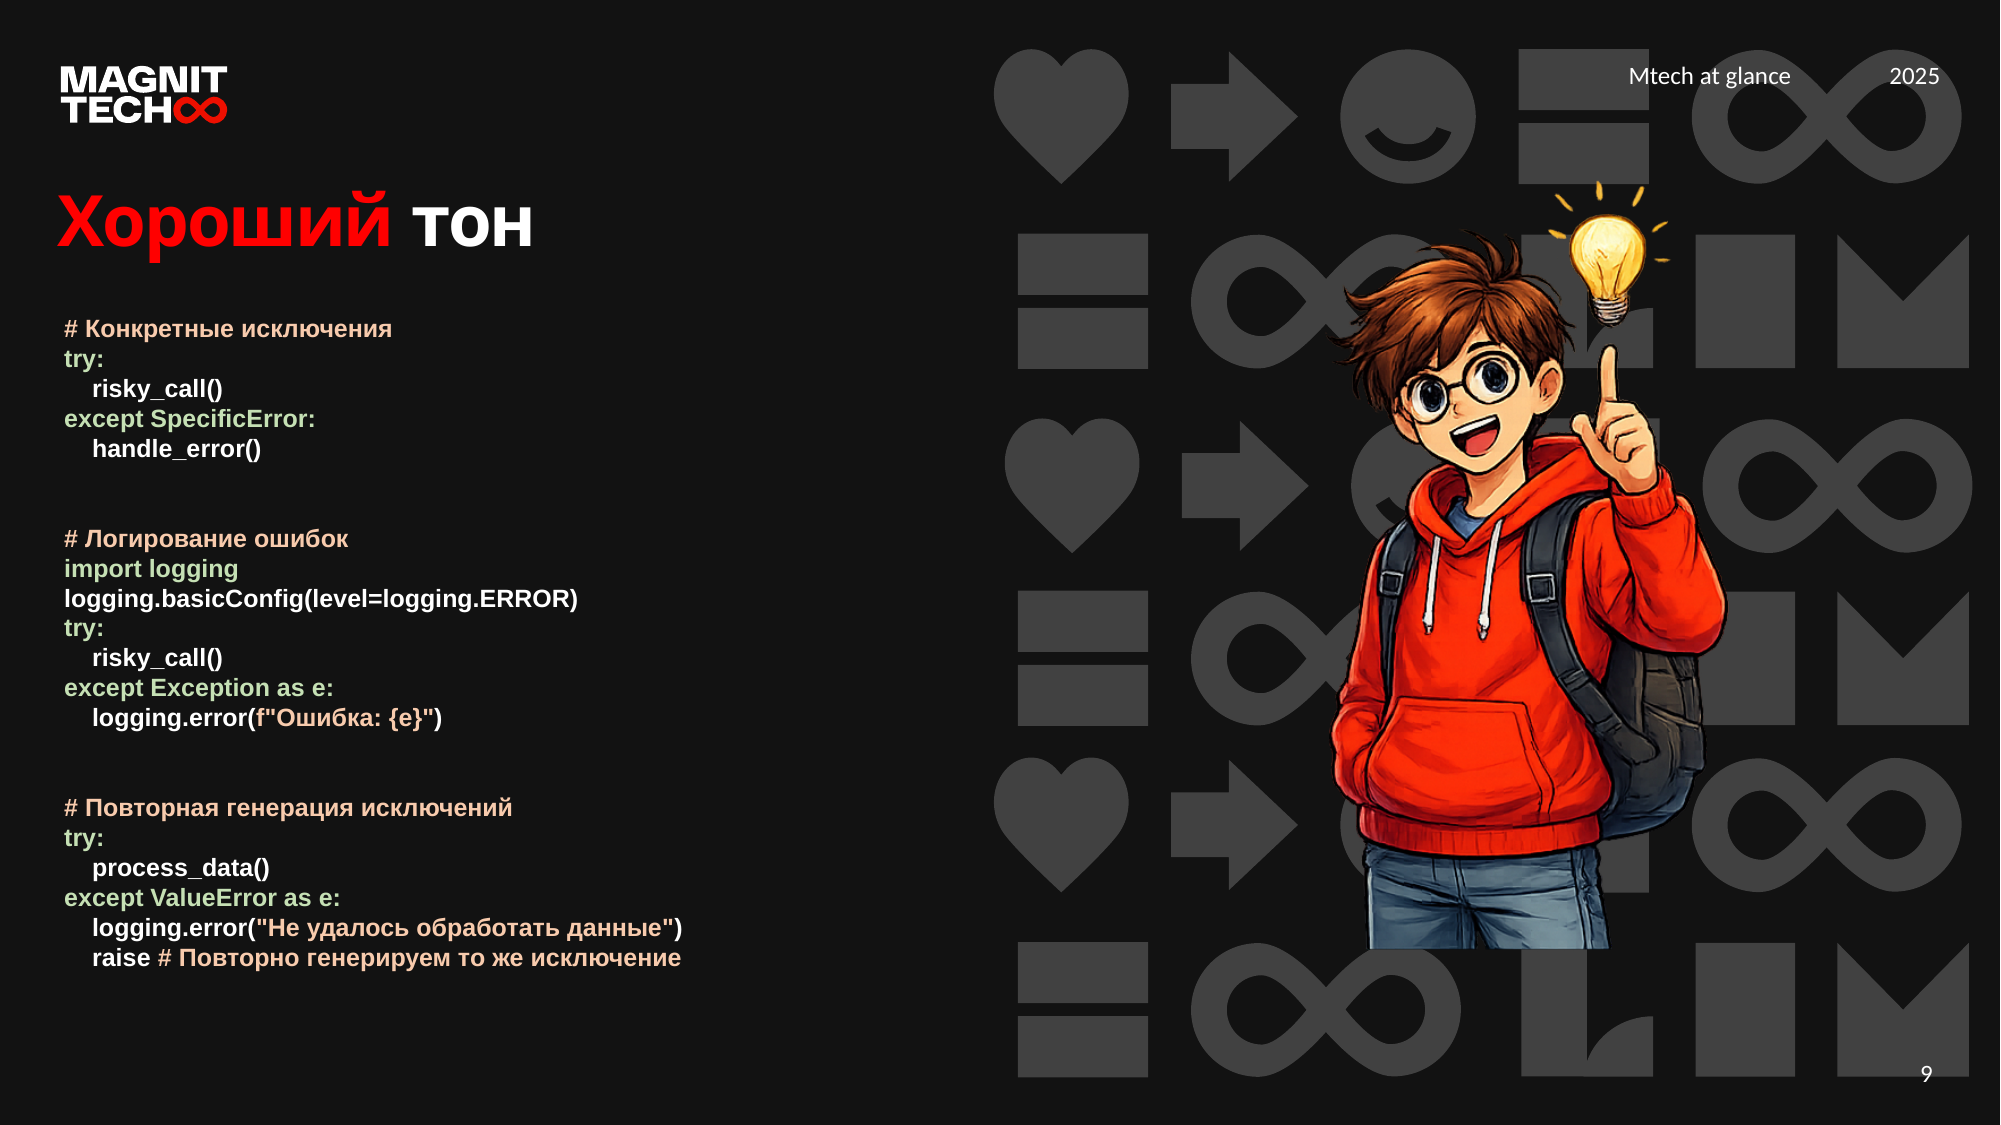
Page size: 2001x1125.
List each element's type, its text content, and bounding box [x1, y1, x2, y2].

text_box # Конкретные исключения try: risky_call() except SpecificError: handle_error() # Логирование ошибок import logging logging.basicConfig(level=logging.ERROR) try: risky_call() except Exception as e: logging.error(f"Ошибка: {e}") # Повторная генерация исключений try: process_data() except ValueError as e: logging.error("Не удалось обработать данные") raise # Повторно генерируем то же исключение [49, 305, 1050, 979]
picture [1311, 170, 1735, 954]
text_box Хороший тон [42, 184, 1252, 344]
slide_number 9 [1845, 1042, 1948, 1103]
